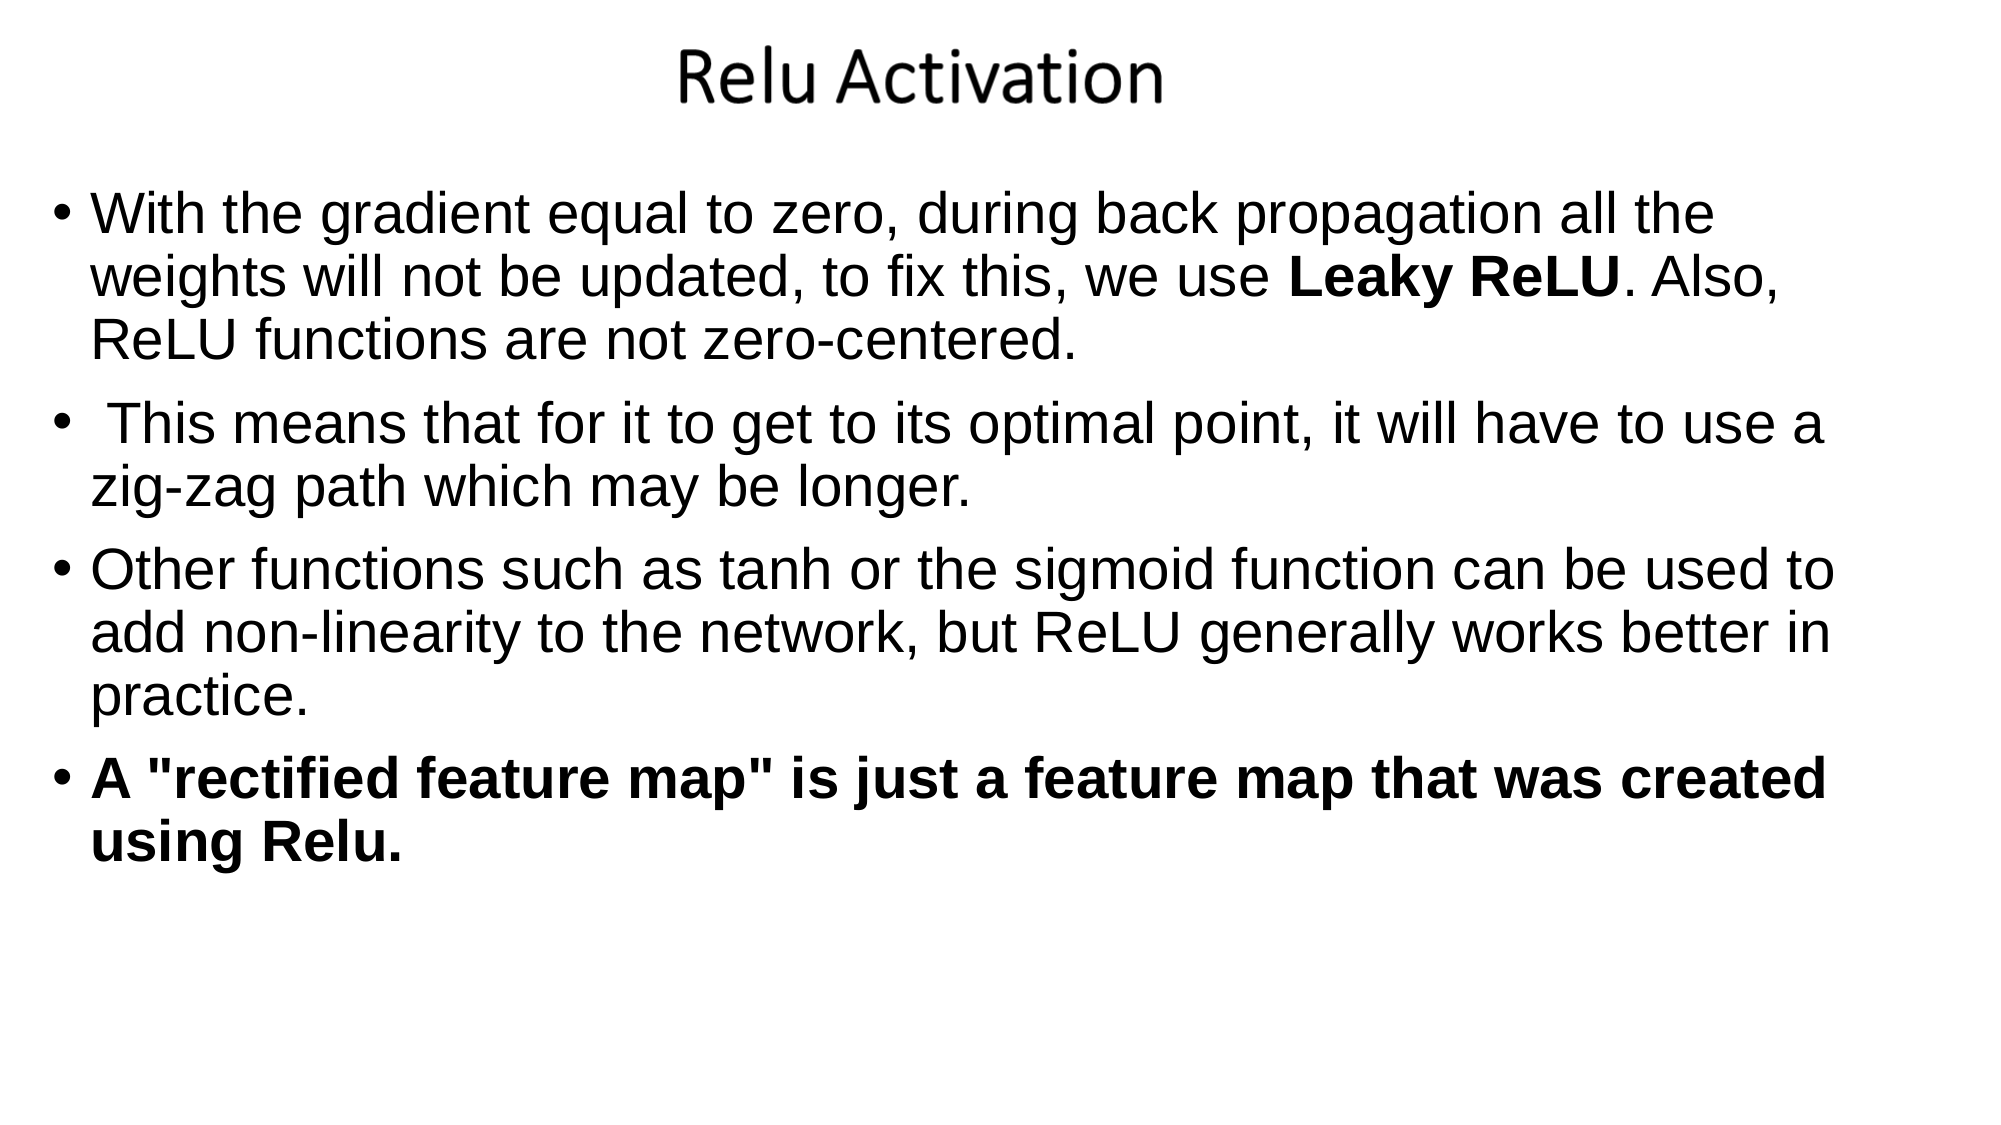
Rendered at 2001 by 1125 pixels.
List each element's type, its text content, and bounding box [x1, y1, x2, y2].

list With the gradient equal to zero, during back propagation all the weights will not be updated, to fix this, we use Leaky ReLU. Also, ReLU functions are not zero-centered. This means that for it to get to its optimal point, it will have to use a zig-zag path which may be longer. Other functions such as tanh or the sigmoid function can be used to add non-linearity to the network, but ReLU generally works better in practice. A "rectified feature map" is just a feature map that was created using Relu. [37, 176, 1863, 1014]
picture [623, 0, 1269, 177]
